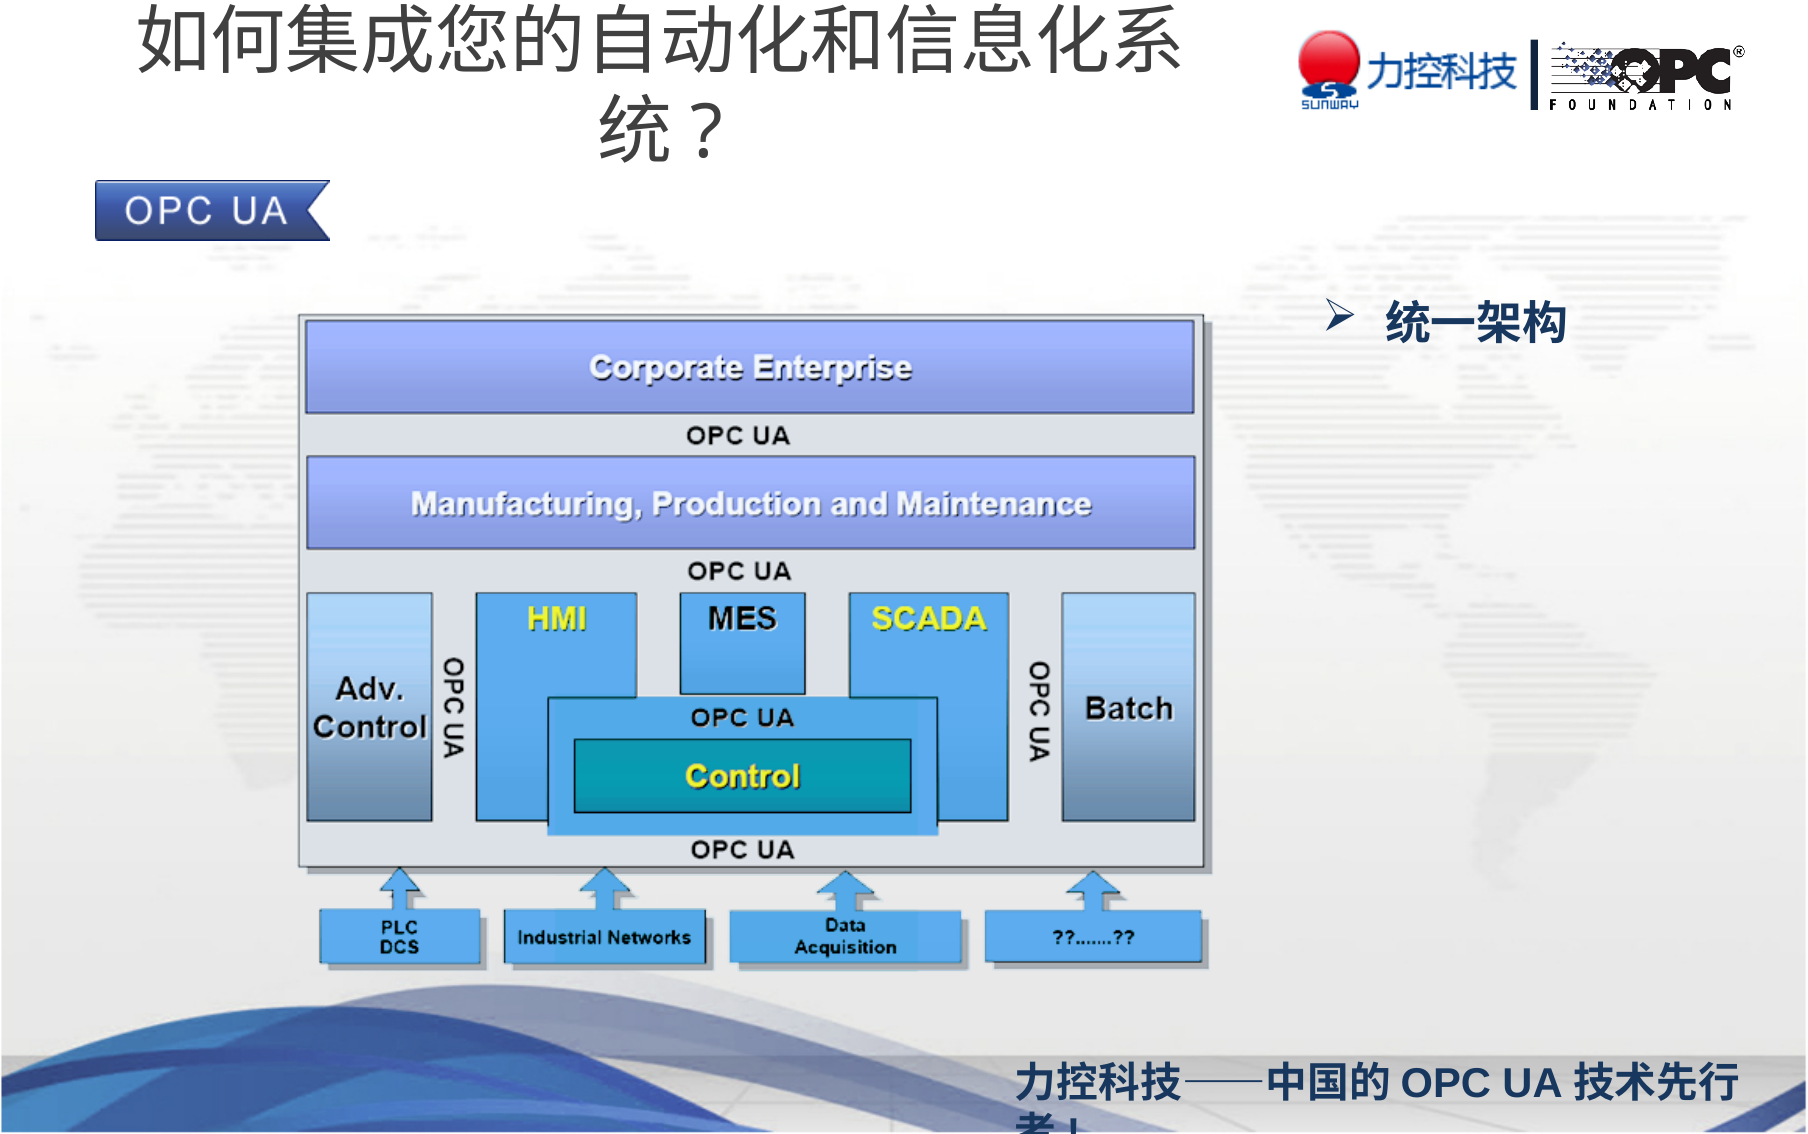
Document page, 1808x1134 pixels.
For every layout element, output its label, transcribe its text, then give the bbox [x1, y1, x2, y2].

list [294, 308, 1221, 974]
picture [0, 1, 1808, 1134]
text_box 统一架构 [1305, 285, 1631, 368]
text_box 如何集成您的自动化和信息化系统? [59, 35, 1261, 130]
